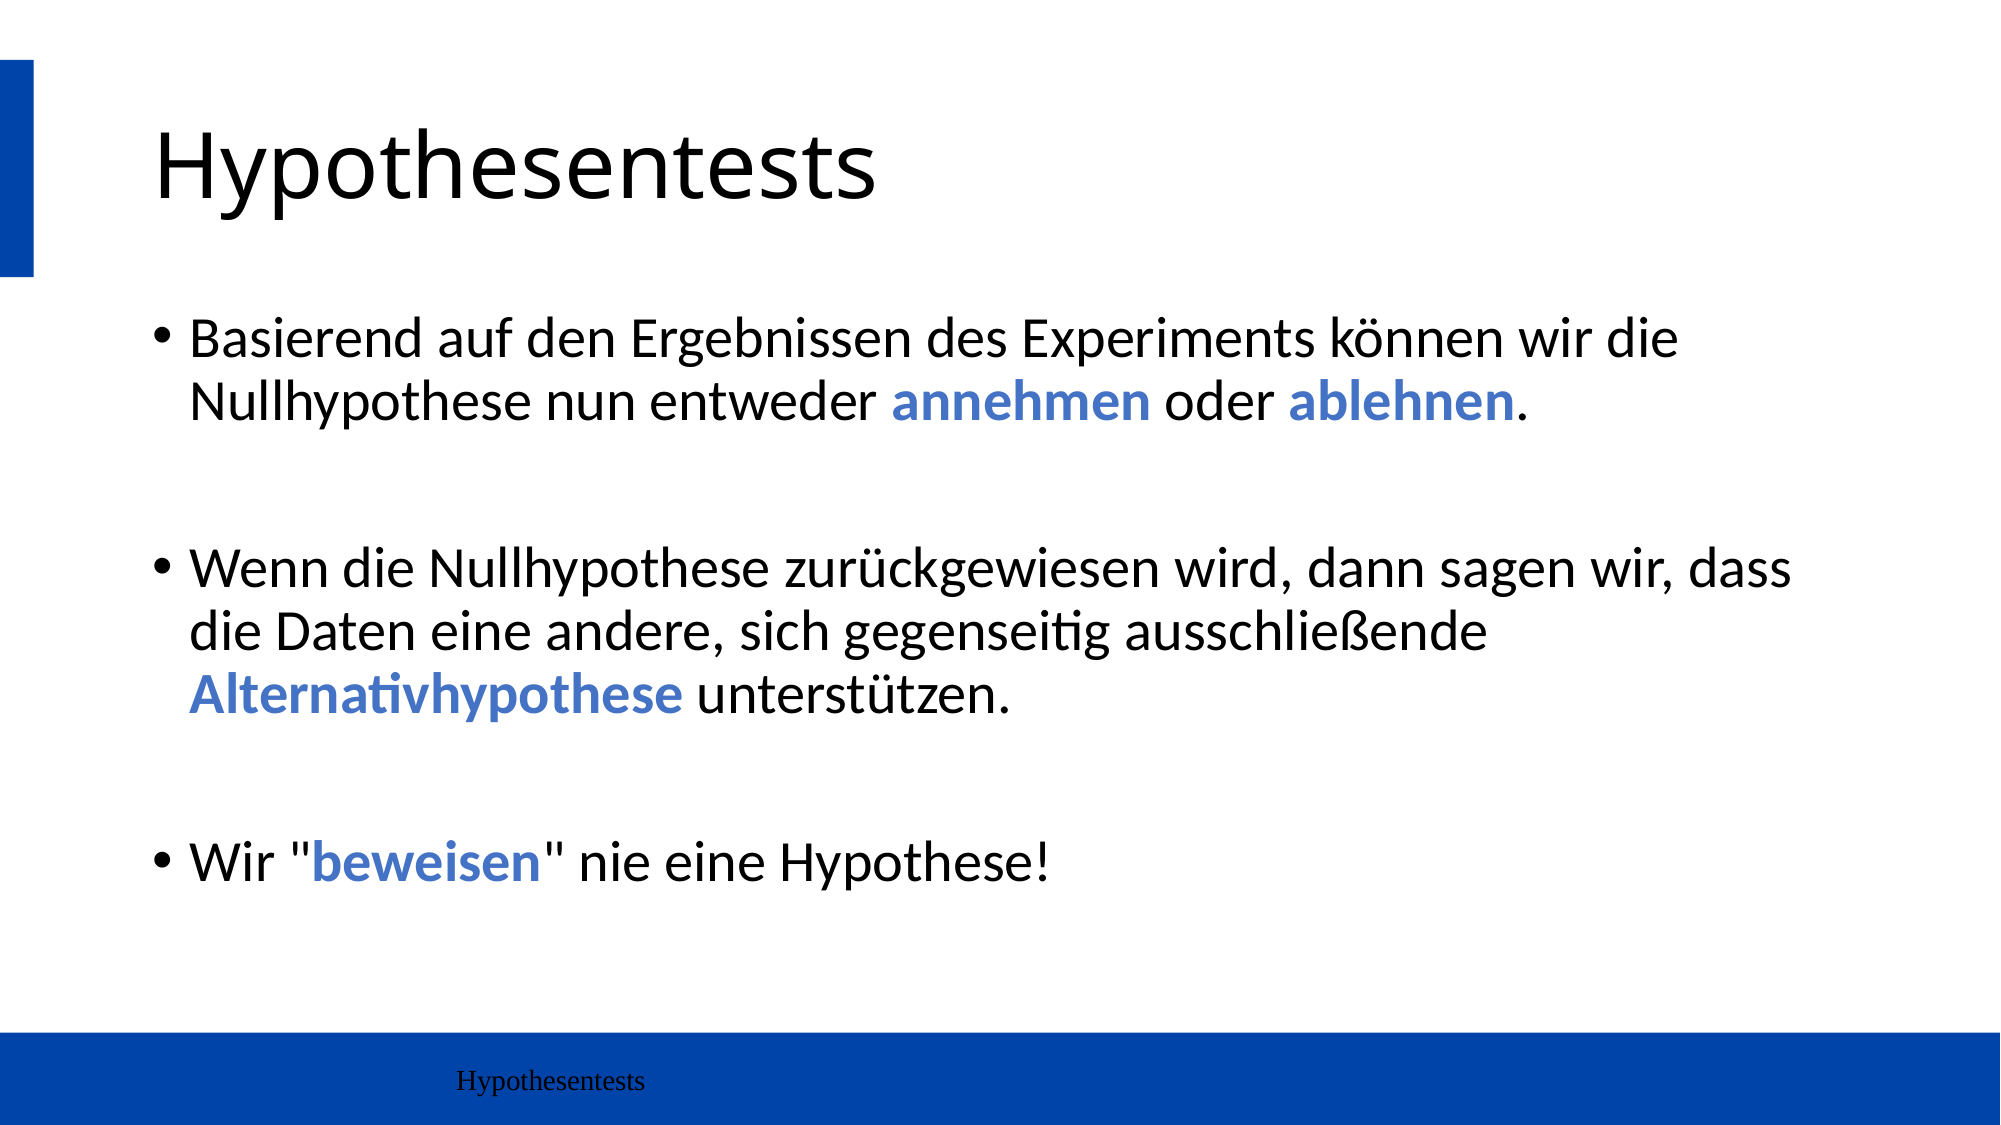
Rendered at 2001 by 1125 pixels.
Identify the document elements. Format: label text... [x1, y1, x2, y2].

title Hypothesentests [137, 59, 1863, 278]
footer Hypothesentests [31, 1048, 1071, 1109]
list Basierend auf den Ergebnissen des Experiments können wir die Nullhypothese nun entweder annehmen oder ablehnen. Wenn die Nullhypothese zurückgewiesen wird, dann sagen wir, dass die Daten eine andere, sich gegenseitig ausschließende Alternativhypothese unterstützen. Wir "beweisen" nie eine Hypothese! [137, 299, 1863, 1014]
